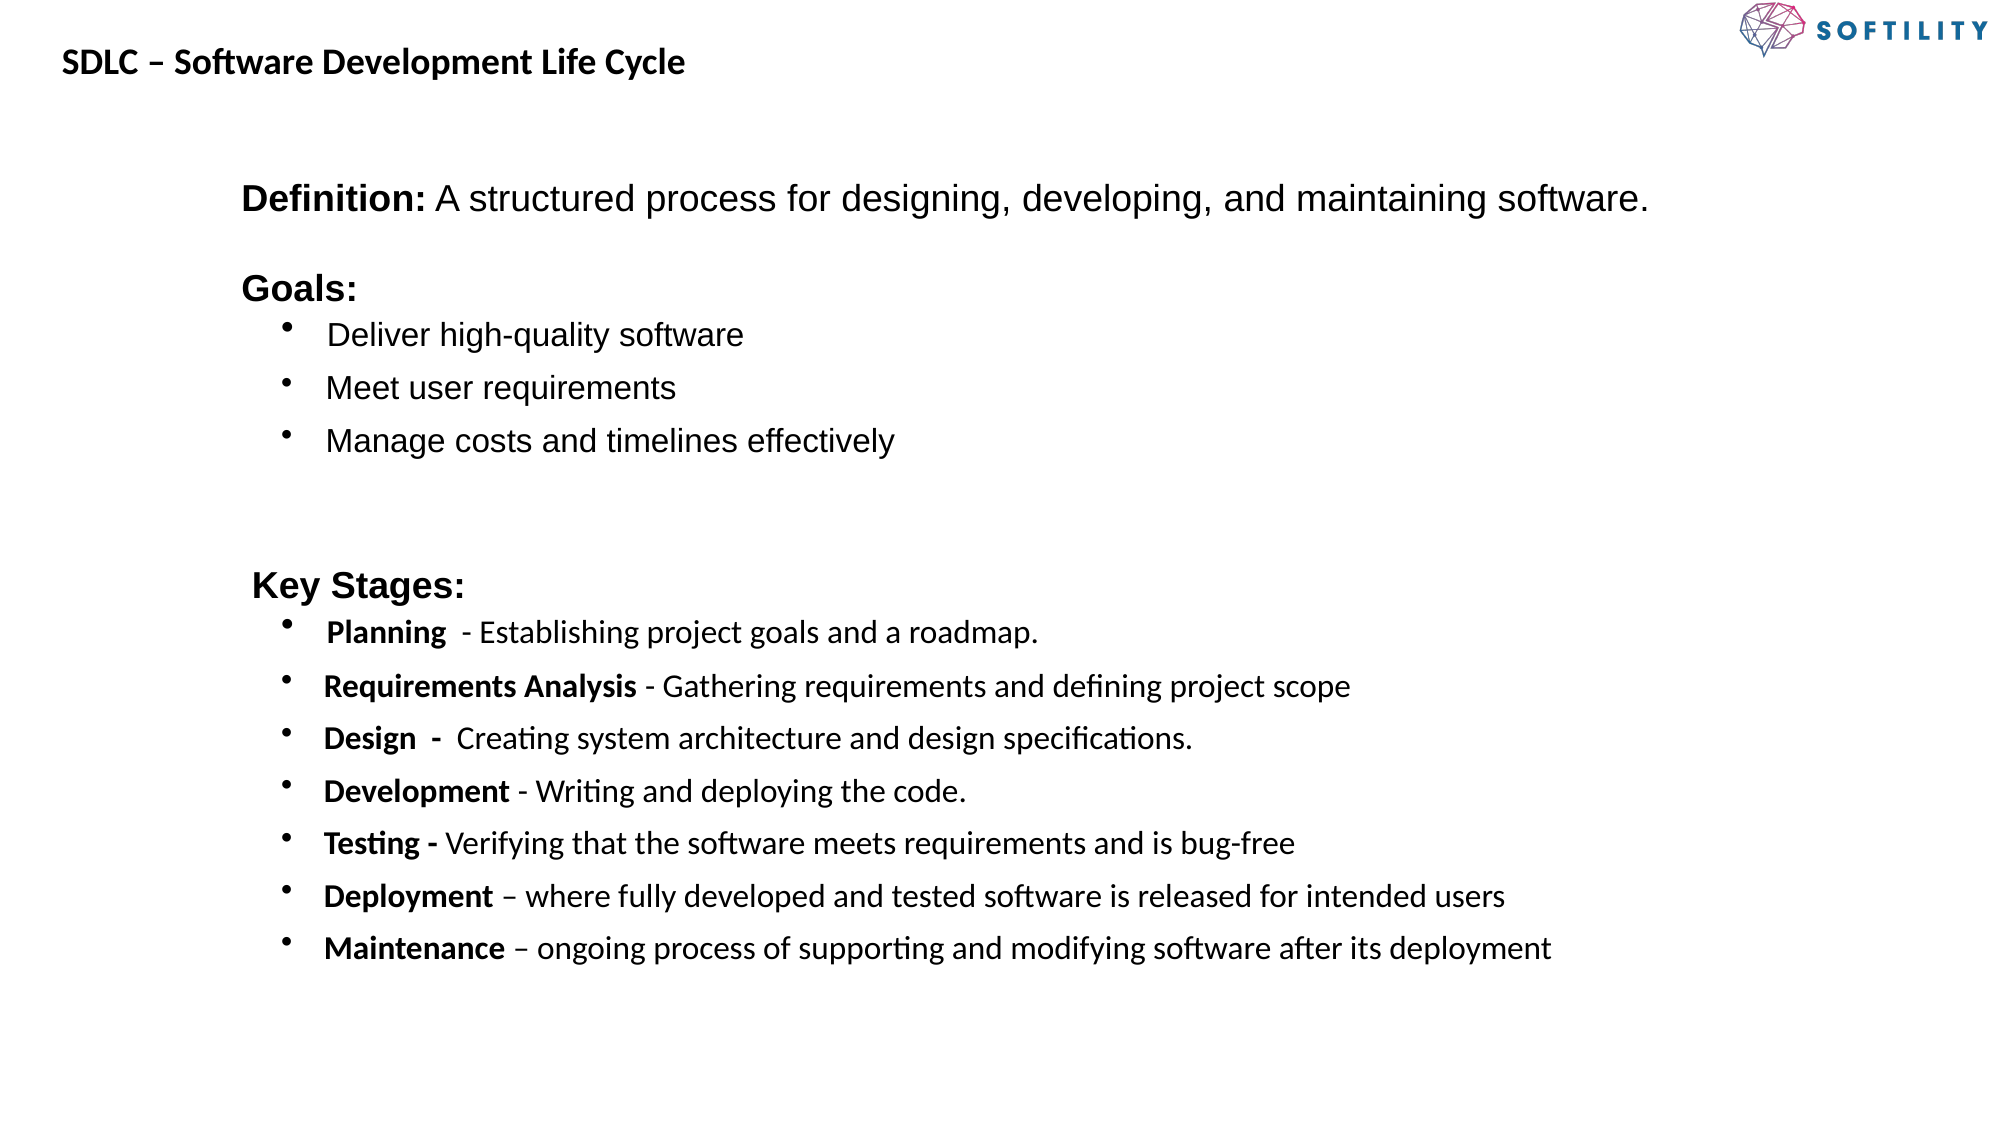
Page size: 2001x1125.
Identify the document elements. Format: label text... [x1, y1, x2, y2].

text_box Definition: A structured process for designing, developing, and maintaining software. Goals: Deliver high-quality software Meet user requirements Manage costs and timelines effectively Key Stages: Planning - Establishing project goals and a roadmap. Requirements Analysis - Gathering requirements and defining project scope Design - Creating system architecture and design specifications. Development - Writing and deploying the code. Testing - Verifying that the software meets requirements and is bug-free Deployment – where fully developed and tested software is released for intended users Maintenance – ongoing process of supporting and modifying software after its deployment [226, 166, 1676, 1031]
text_box SDLC – Software Development Life Cycle [47, 29, 712, 90]
picture [1727, 0, 2000, 63]
